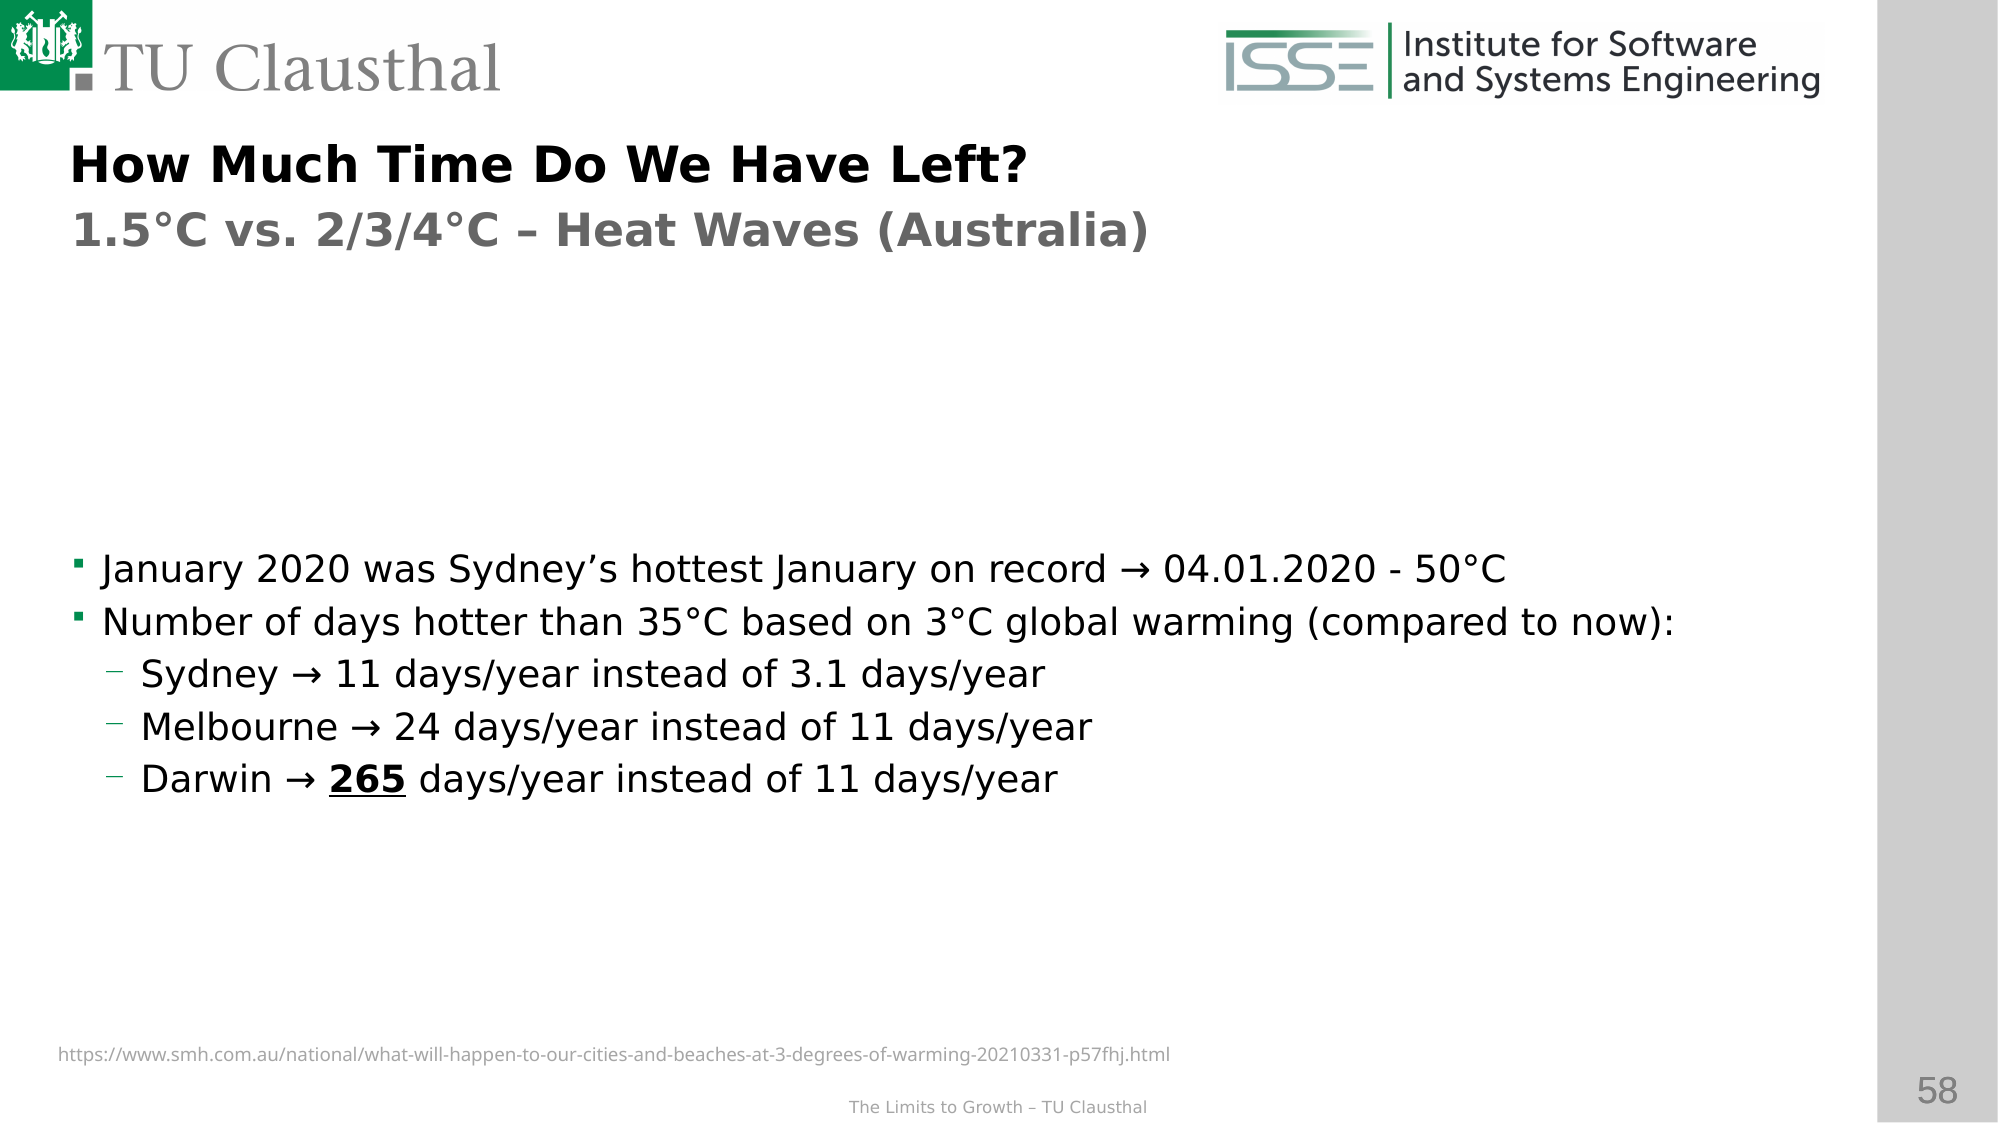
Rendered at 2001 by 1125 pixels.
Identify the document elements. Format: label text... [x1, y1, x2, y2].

picture [0, 0, 500, 91]
text_box January 2020 was Sydney’s hottest January on record → 04.01.2020 - 50°C Number of days hotter than 35°C based on 3°C global warming (compared to now): Sydney → 11 days/year instead of 3.1 days/year Melbourne → 24 days/year instead of 11 days/year Darwin → 265 days/year instead of 11 days/year [55, 208, 1799, 1033]
text_box How Much Time Do We Have Left? [55, 125, 1817, 206]
text_box https://www.smh.com.au/national/what-will-happen-to-our-cities-and-beaches-at-3-degrees-of-warming-20210331-p57fhj.html [43, 1035, 1784, 1073]
picture [1218, 22, 1825, 105]
text_box 1.5°C vs. 2/3/4°C – Heat Waves (Australia) [70, 188, 1769, 269]
